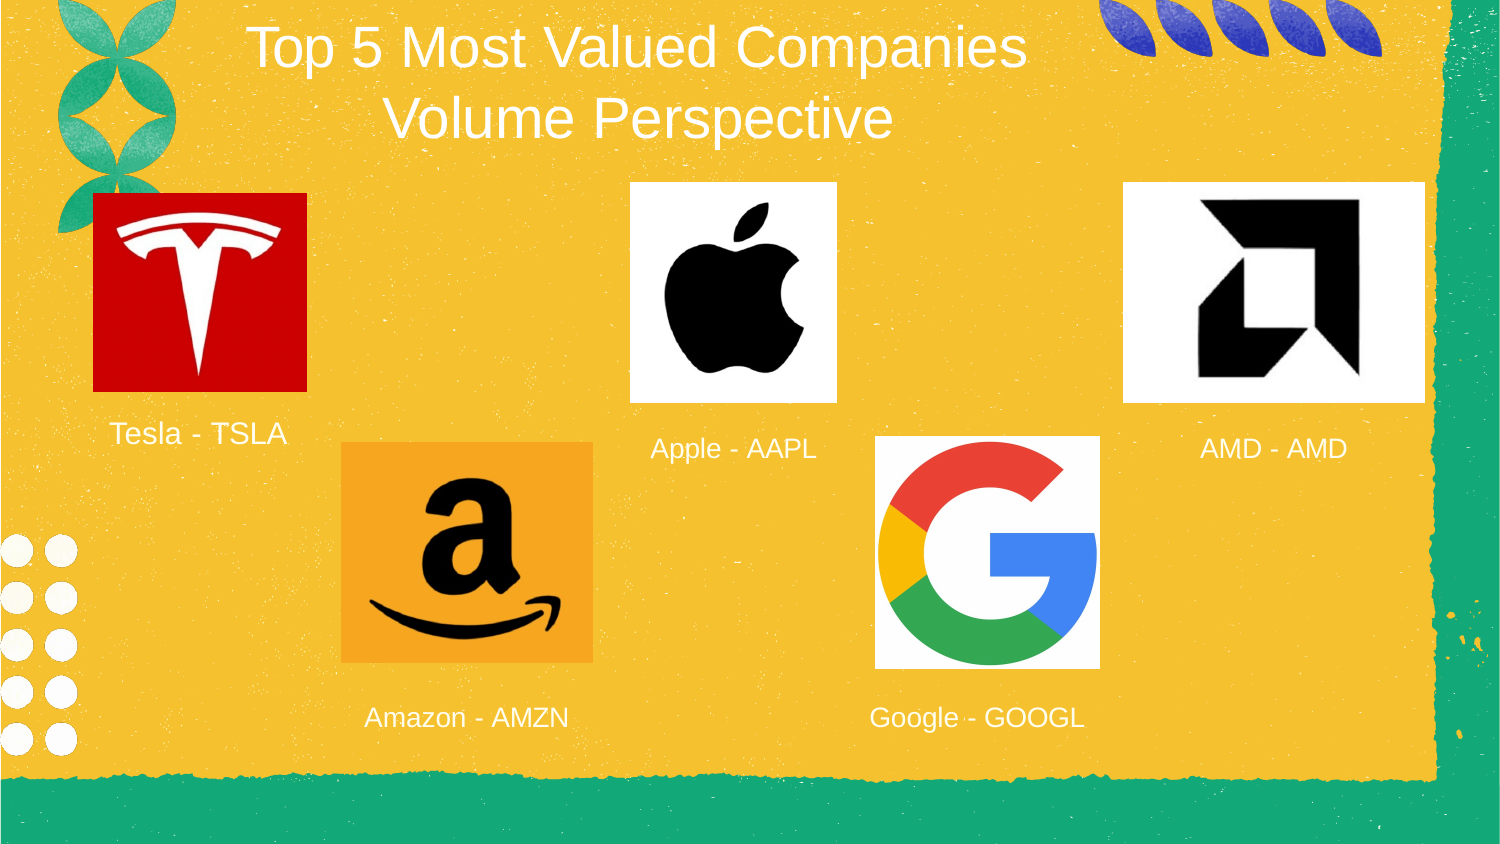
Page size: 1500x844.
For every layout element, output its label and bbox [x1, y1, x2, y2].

picture [0, 0, 1500, 844]
text_box [874, 436, 1100, 669]
